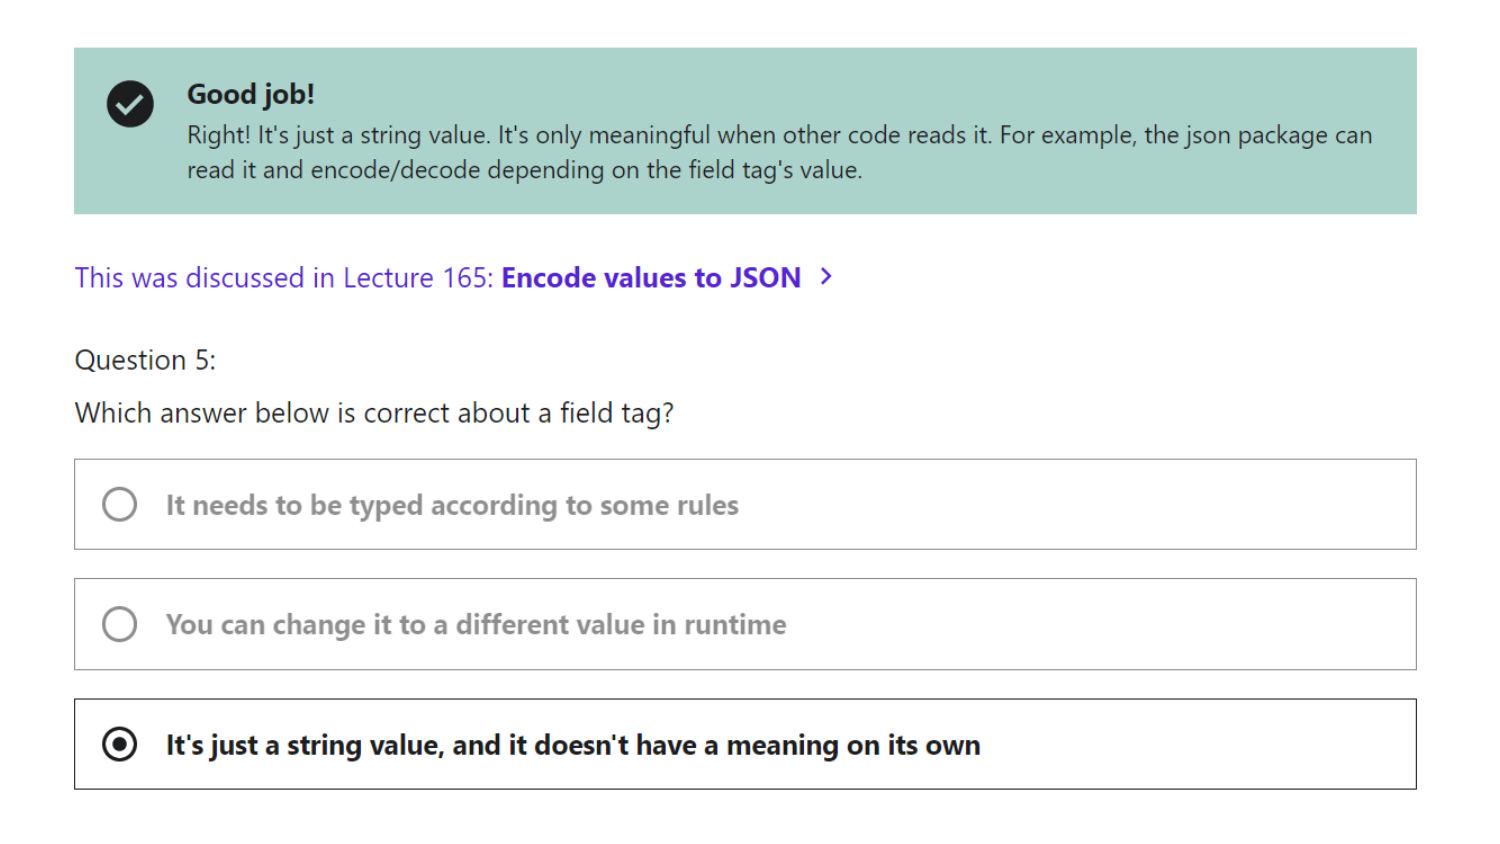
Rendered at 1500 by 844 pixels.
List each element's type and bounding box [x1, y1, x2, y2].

picture [37, 24, 1463, 819]
